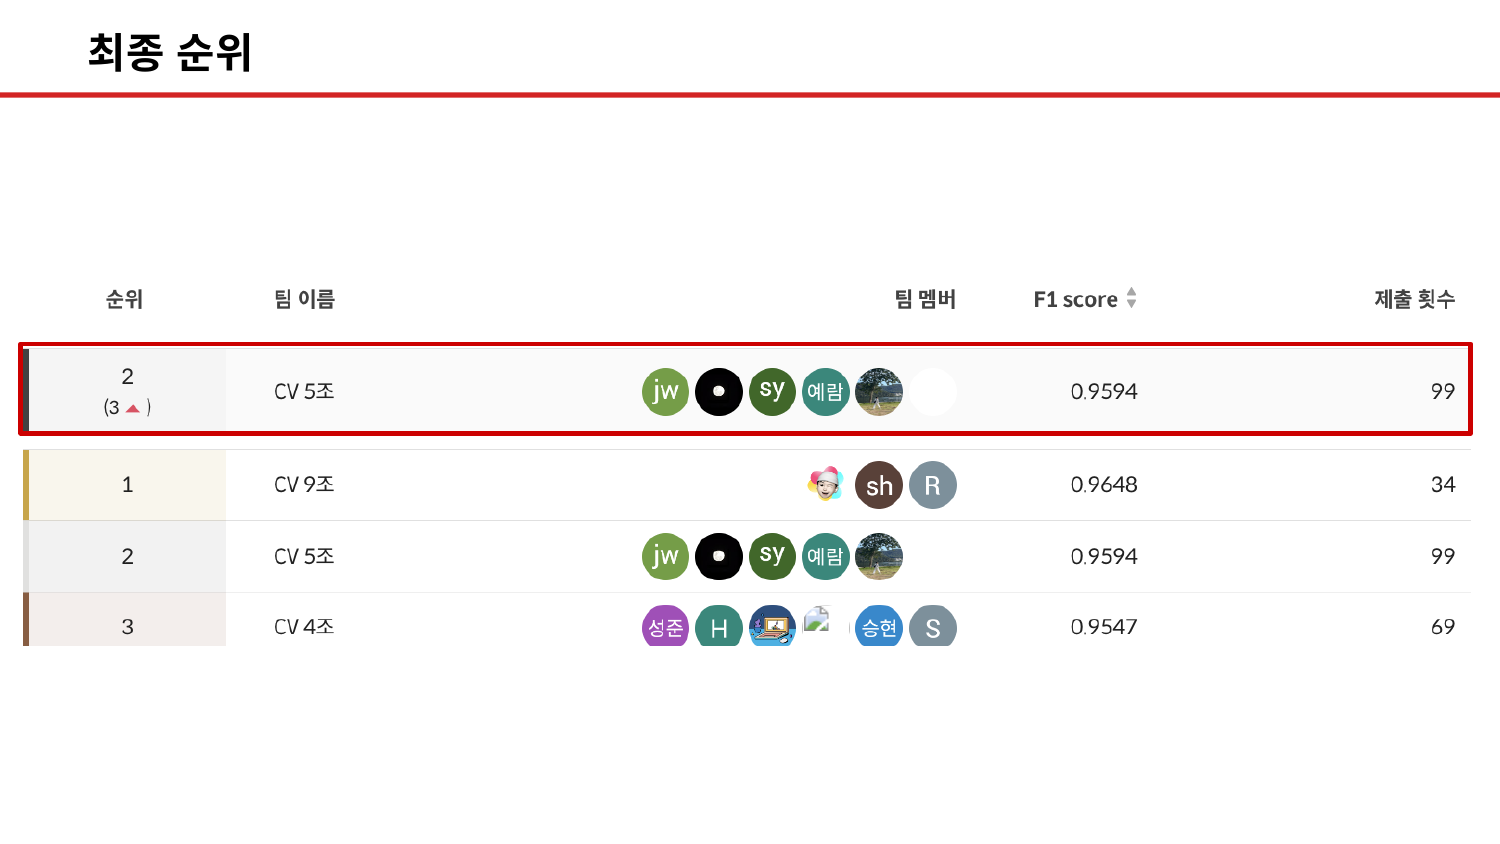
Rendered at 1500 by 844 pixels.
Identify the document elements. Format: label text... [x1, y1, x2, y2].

text_box [0, 92, 1500, 98]
text_box 최종 순위 [0, 11, 342, 92]
picture [20, 229, 1471, 646]
